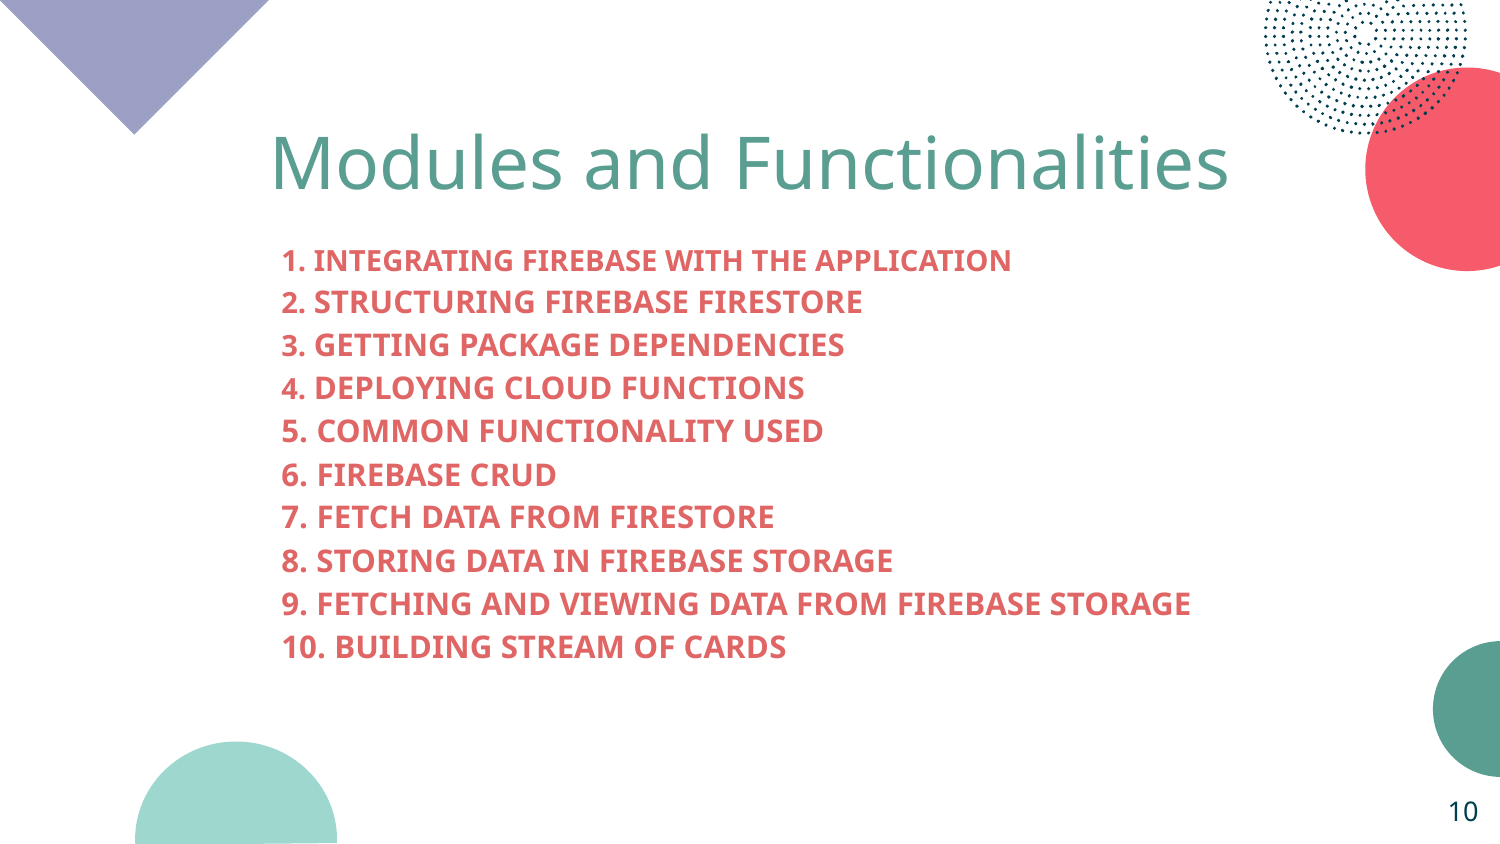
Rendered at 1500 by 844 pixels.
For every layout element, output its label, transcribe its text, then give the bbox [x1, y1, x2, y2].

text_box 1. INTEGRATING FIREBASE WITH THE APPLICATION 2. STRUCTURING FIREBASE FIRESTORE 3. GETTING PACKAGE DEPENDENCIES 4. DEPLOYING CLOUD FUNCTIONS 5. COMMON FUNCTIONALITY USED 6. FIREBASE CRUD 7. FETCH DATA FROM FIRESTORE 8. STORING DATA IN FIREBASE STORAGE 9. FETCHING AND VIEWING DATA FROM FIREBASE STORAGE 10. BUILDING STREAM OF CARDS [266, 221, 1335, 723]
title Modules and Functionalities [134, 113, 1366, 208]
slide_number ‹#› [1403, 779, 1494, 844]
